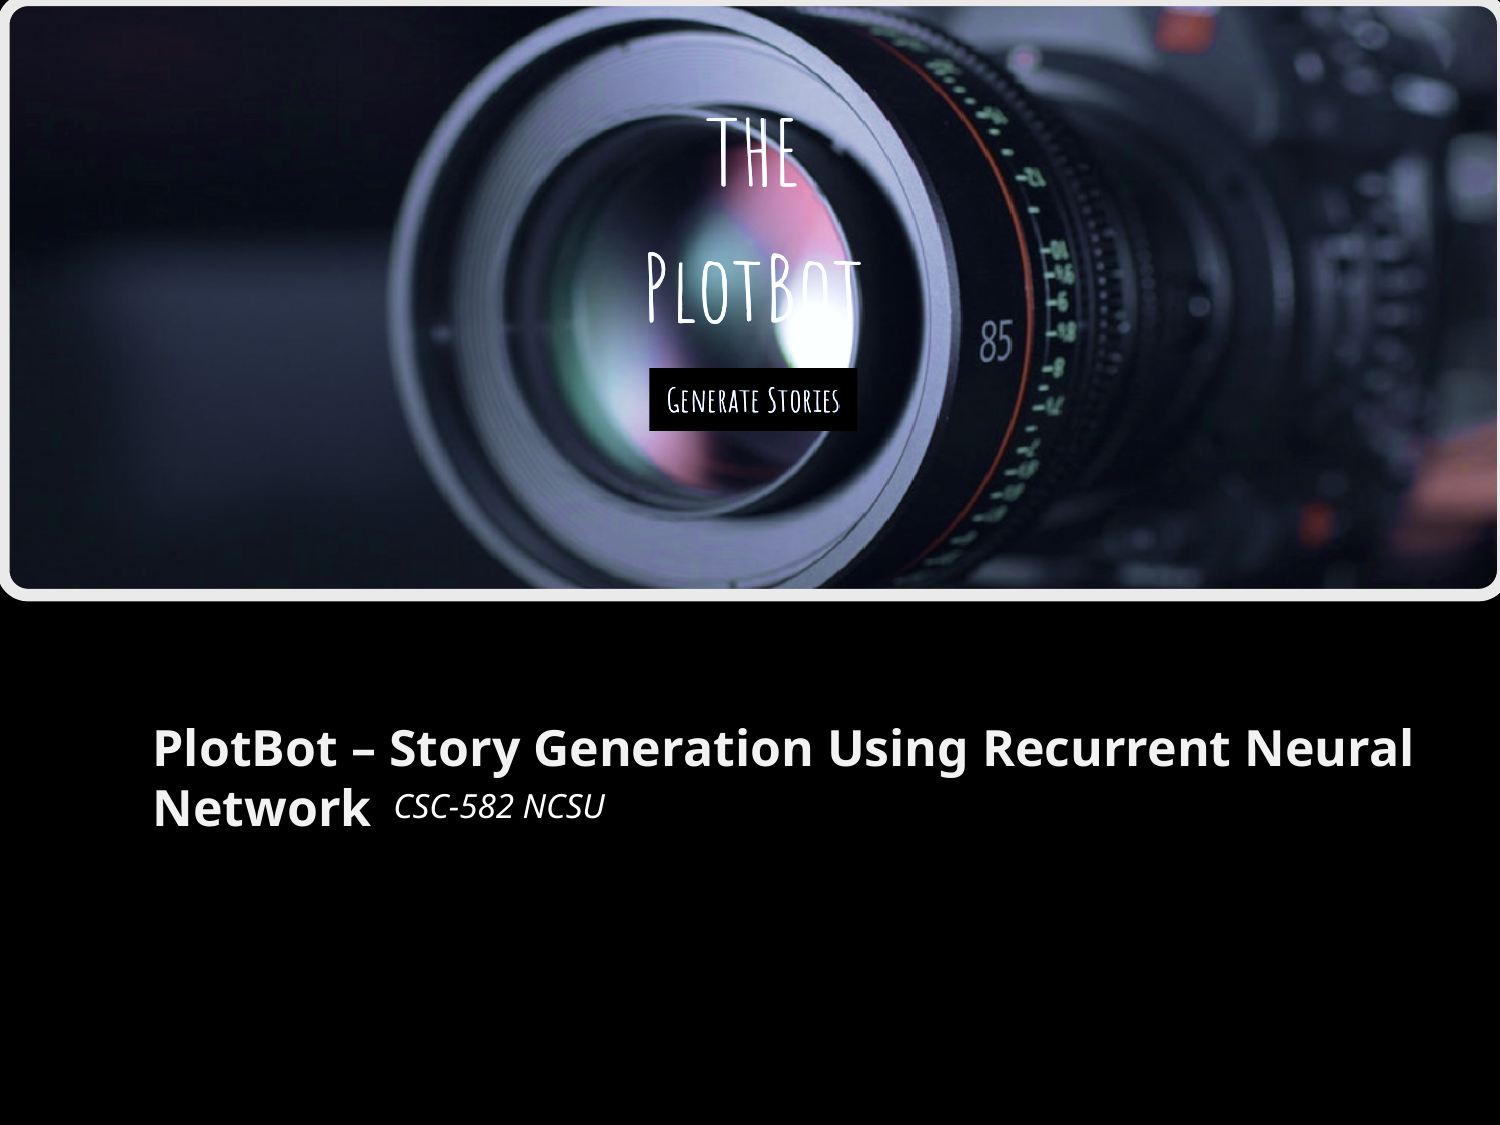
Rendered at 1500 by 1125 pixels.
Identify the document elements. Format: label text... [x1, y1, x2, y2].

picture [3, 0, 1500, 596]
text_box CSC-582 NCSU [378, 777, 923, 873]
text_box PlotBot – Story Generation Using Recurrent Neural Network [137, 709, 1500, 845]
